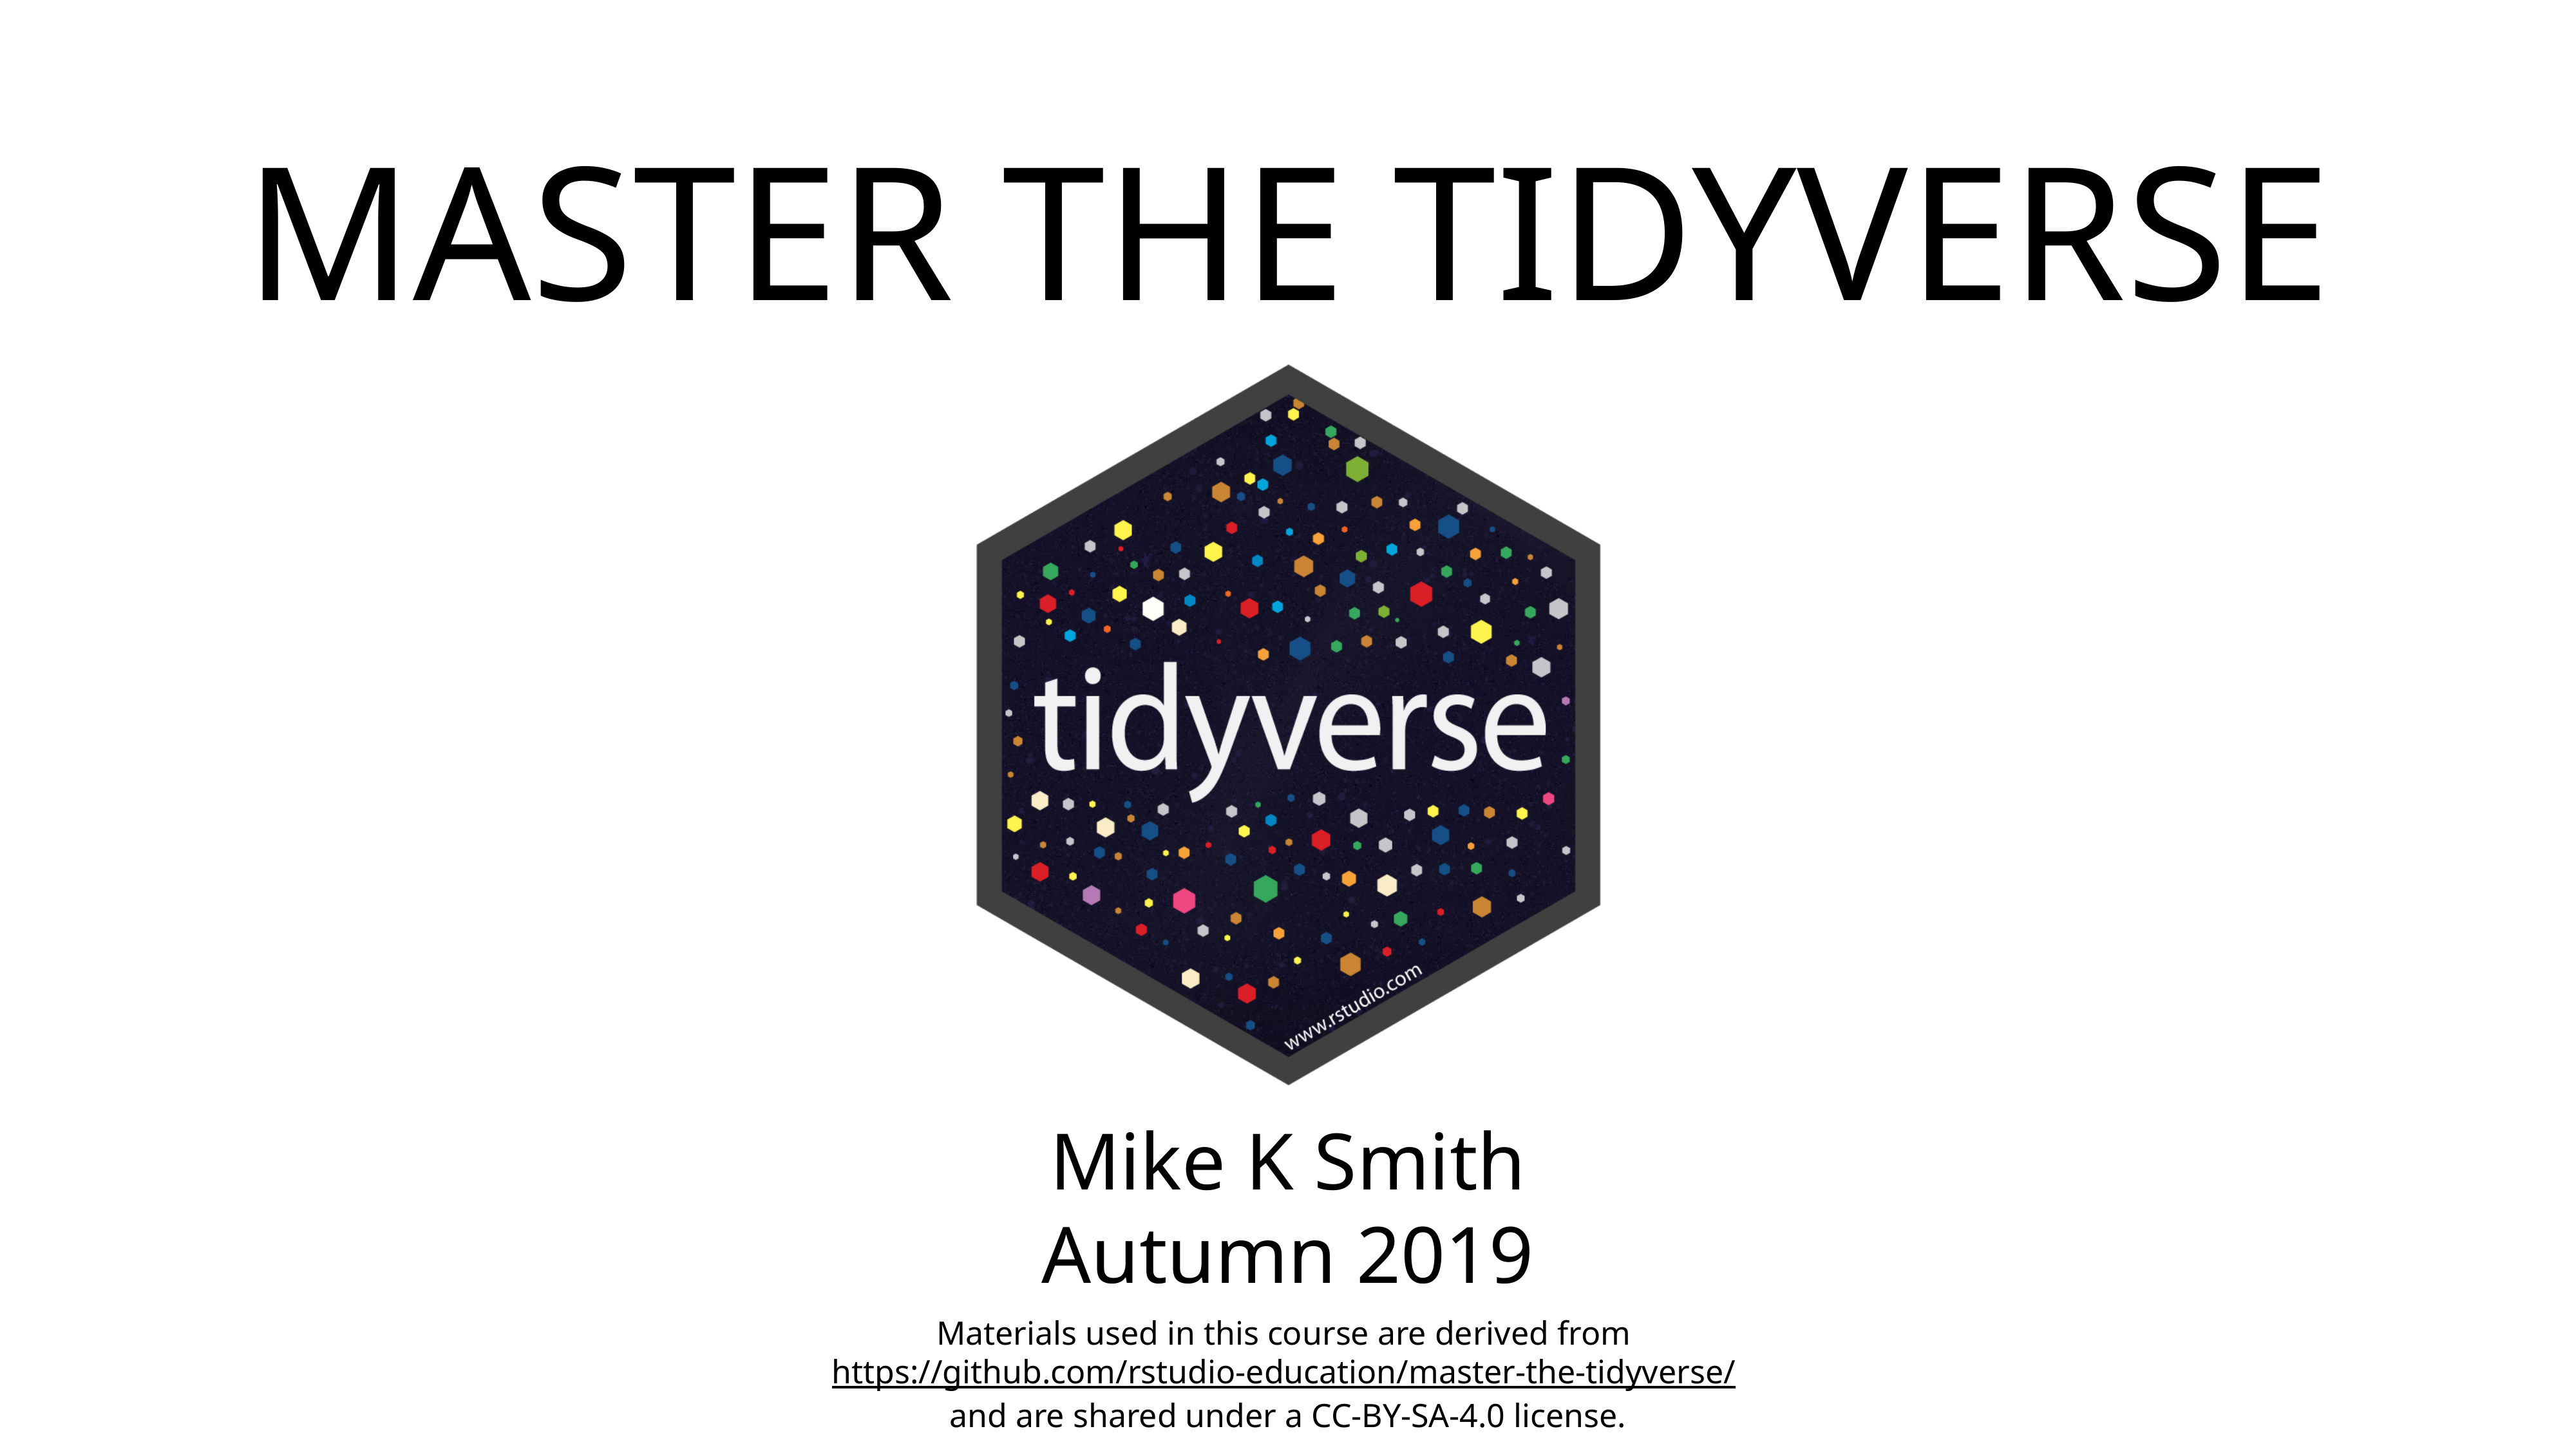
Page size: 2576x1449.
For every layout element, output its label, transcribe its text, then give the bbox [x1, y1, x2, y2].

picture [974, 363, 1602, 1086]
text_box Materials used in this course are derived from https://github.com/rstudio-education/master-the-tidyverse/ and are shared under a CC-BY-SA-4.0 license. [824, 1305, 1752, 1442]
text_box Mike K Smith Autumn 2019 [1034, 1104, 1542, 1305]
text_box MASTER THE TIDYVERSE [238, 107, 2338, 345]
